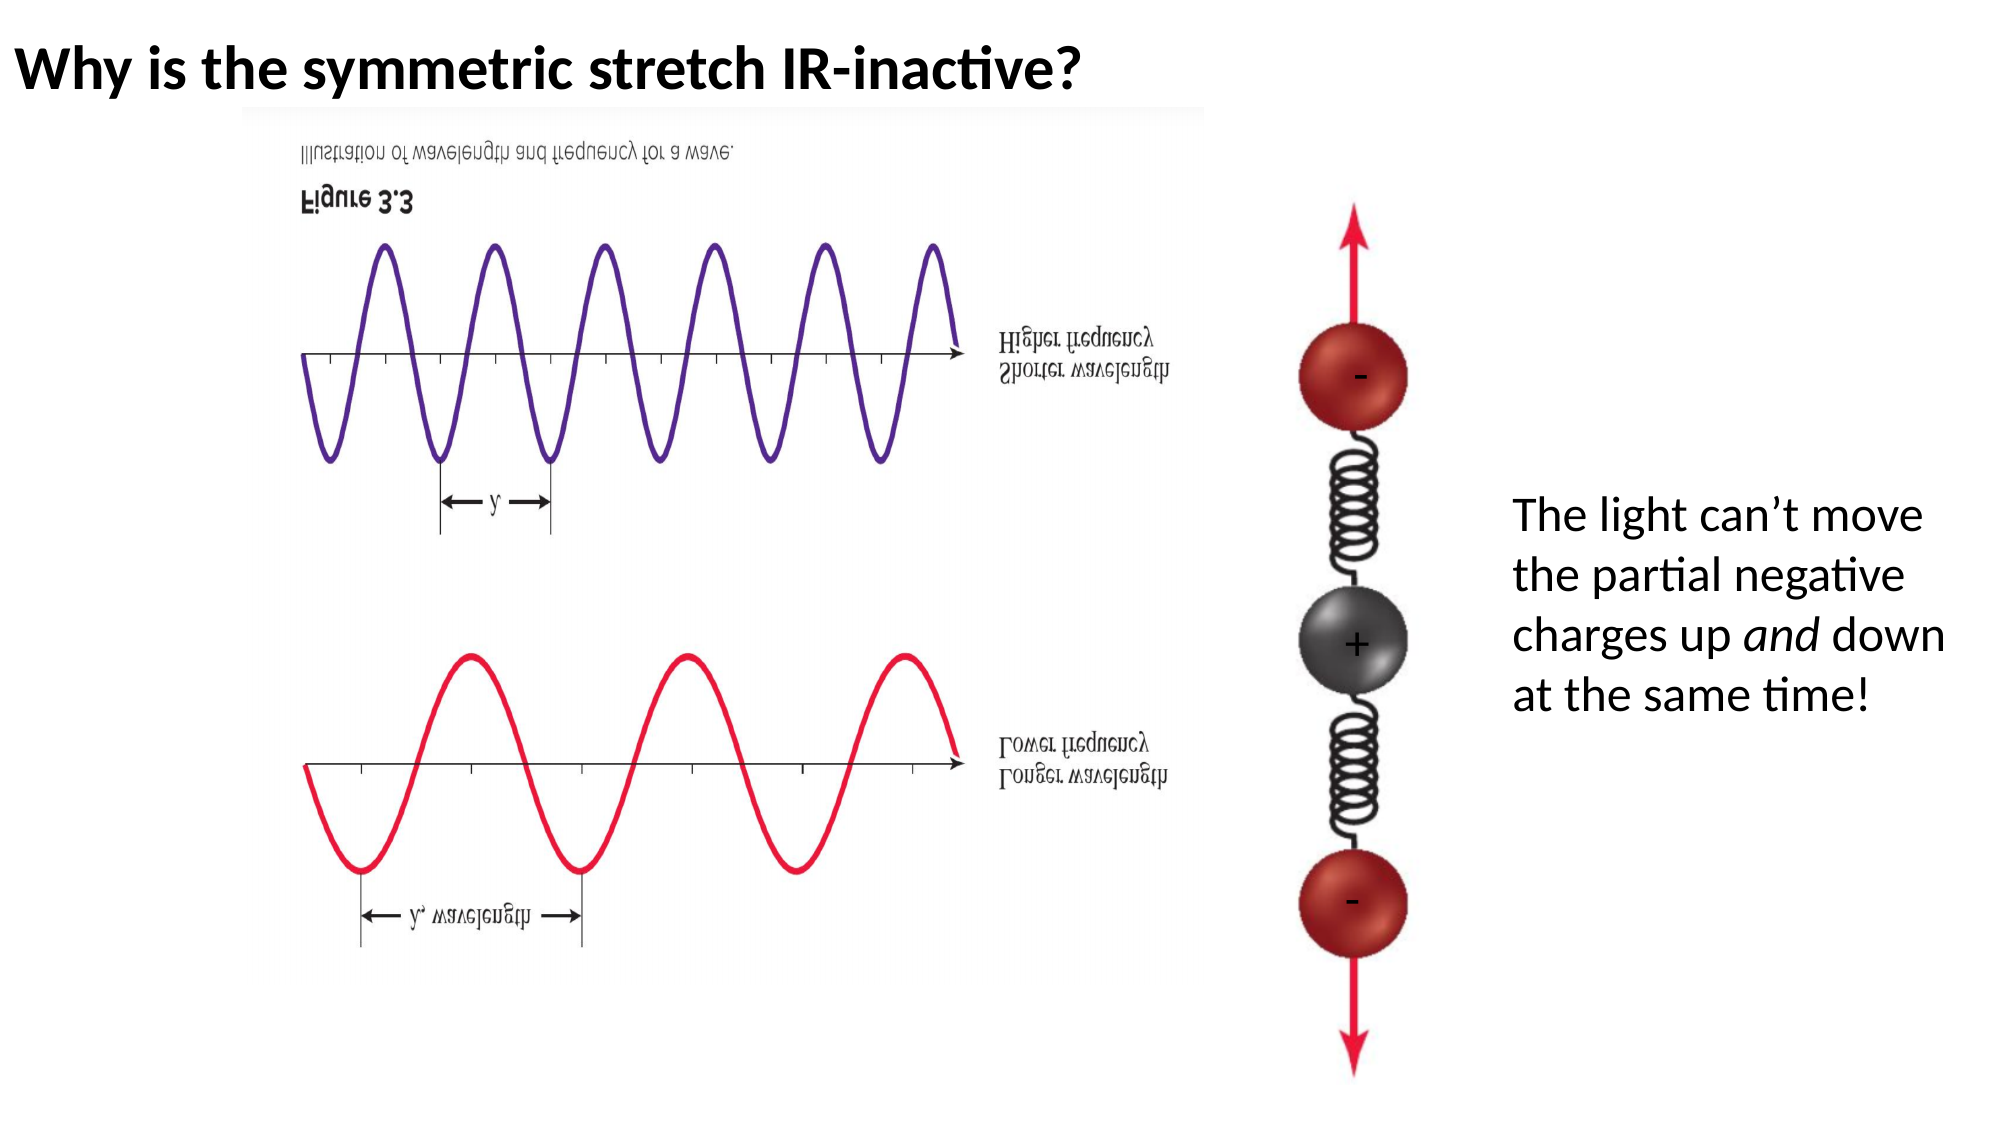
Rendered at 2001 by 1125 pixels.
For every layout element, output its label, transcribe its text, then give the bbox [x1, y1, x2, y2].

picture [242, 107, 1204, 985]
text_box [1276, 162, 1445, 1085]
text_box The light can’t move the partial negative charges up and down at the same time! [1497, 474, 1974, 729]
text_box Why is the symmetric stretch IR-inactive? [0, 19, 2000, 109]
